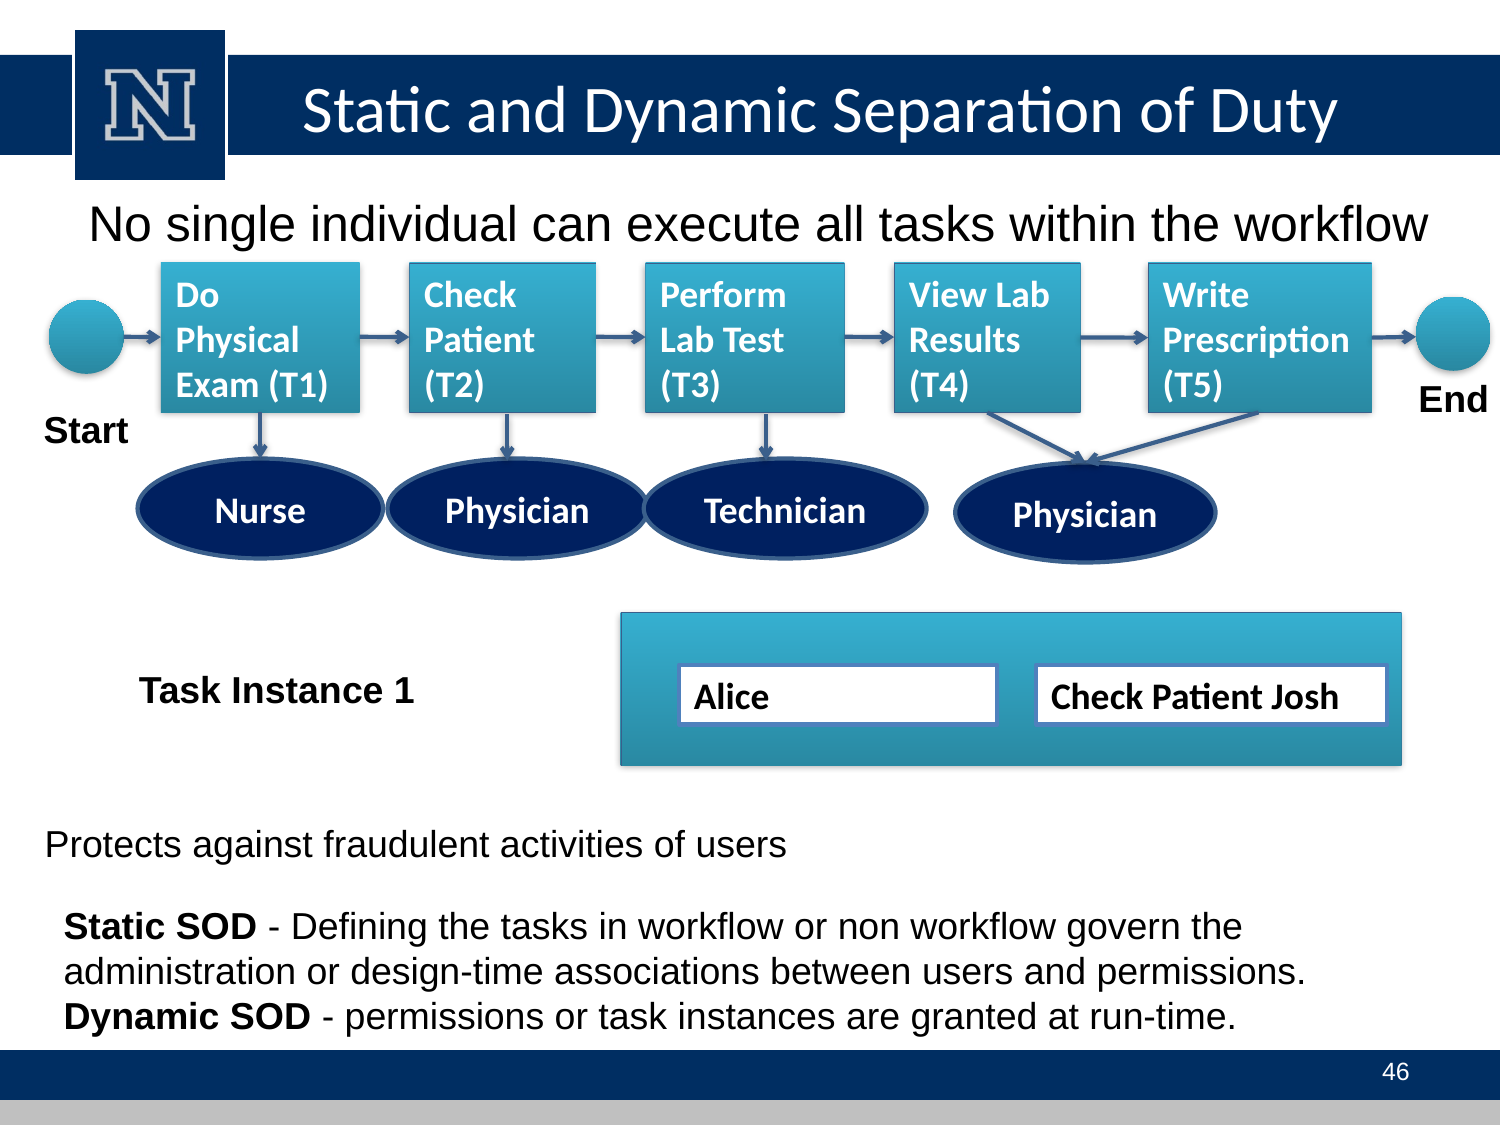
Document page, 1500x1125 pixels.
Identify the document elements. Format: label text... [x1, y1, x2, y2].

text_box Static SOD - Defining the tasks in workflow or non workflow govern the administration or design-time associations between users and permissions. Dynamic SOD - permissions or task instances are granted at run-time. [48, 894, 1483, 1045]
slide_number 46 [1074, 1045, 1425, 1100]
text_box Protects against fraudulent activities of users [29, 812, 803, 873]
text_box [137, 412, 1259, 563]
text_box Task Instance 1 [123, 658, 493, 719]
text_box No single individual can execute all tasks within the workflow [73, 183, 1491, 259]
picture [75, 30, 225, 180]
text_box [33, 262, 1500, 459]
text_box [620, 612, 1402, 766]
title Static and Dynamic Separation of Duty [287, 12, 1475, 183]
